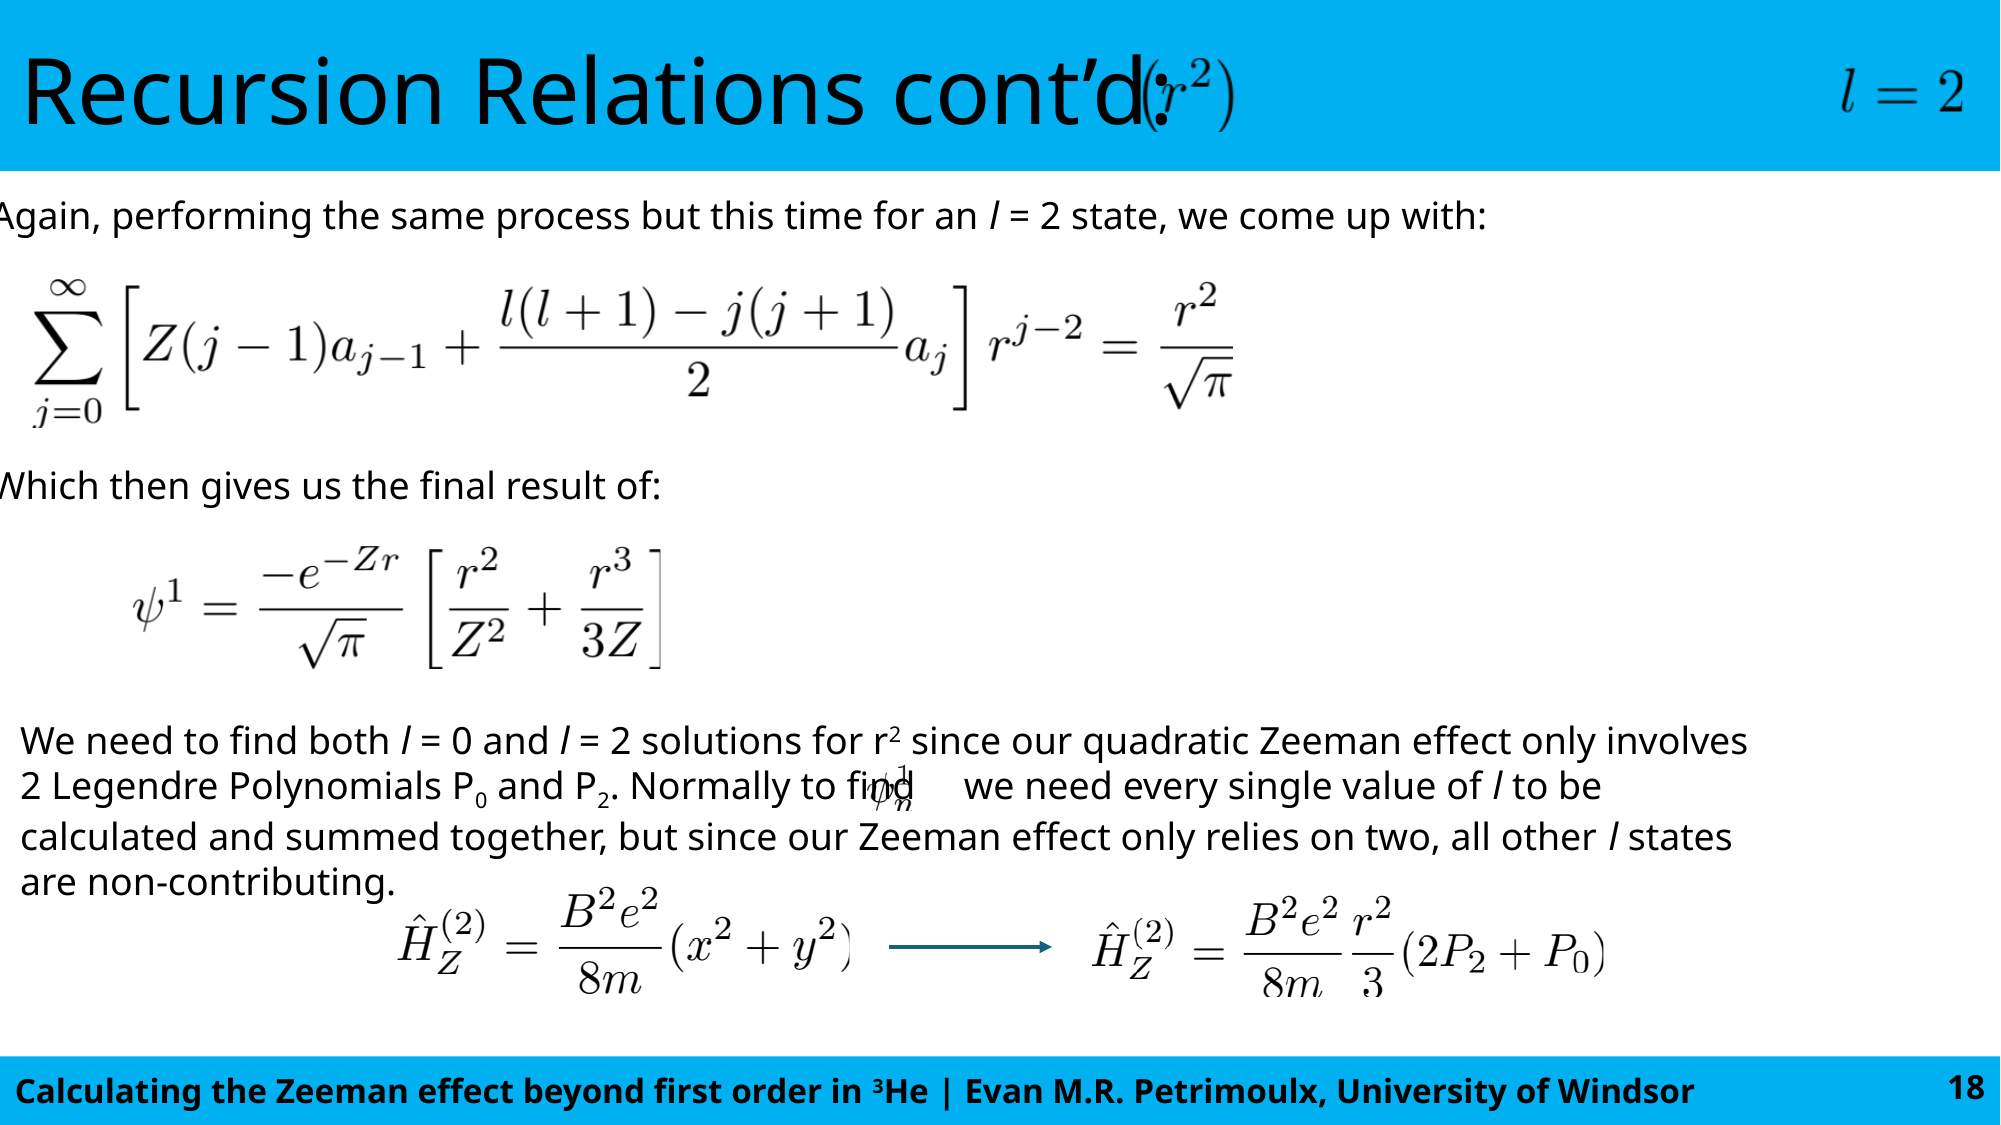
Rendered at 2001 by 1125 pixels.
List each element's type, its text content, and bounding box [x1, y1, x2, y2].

text_box Calculating the Zeeman effect beyond first order in 3He | Evan M.R. Petrimoulx, University of Windsor [0, 1055, 2000, 1125]
picture [1157, 75, 1166, 85]
picture [1091, 895, 1604, 997]
text_box [0, 0, 5, 172]
title Recursion Relations cont’d: [5, 0, 1855, 204]
text_box [1855, 0, 2000, 172]
picture [395, 886, 850, 994]
slide_number 18 [1924, 1058, 2000, 1119]
text_box Again, performing the same process but this time for an l = 2 state, we come up with: Which then gives us the final result of: [0, 184, 1503, 515]
picture [866, 763, 913, 812]
picture [1157, 114, 1166, 124]
picture [31, 279, 1234, 429]
picture [131, 544, 662, 670]
text_box We need to find both l = 0 and l = 2 solutions for r2 since our quadratic Zeeman effect only involves 2 Legendre Polynomials P0 and P2. Normally to find we need every single value of l to be calculated and summed together, but since our Zeeman effect only relies on two, all other l states are non-contributing. [5, 709, 1774, 911]
